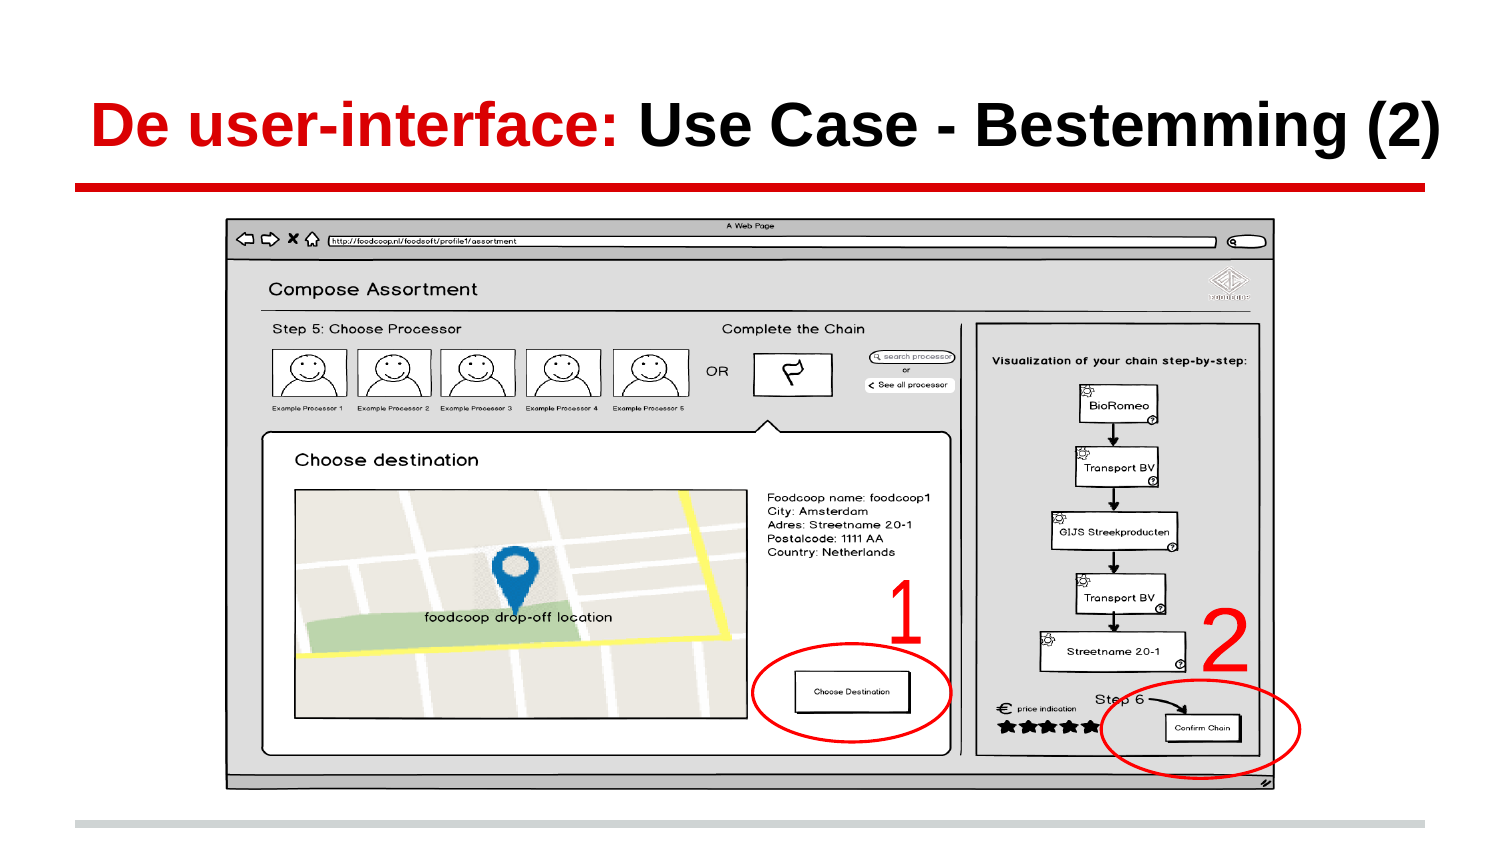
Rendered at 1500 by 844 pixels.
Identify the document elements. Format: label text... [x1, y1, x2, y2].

title De user-interface: Use Case - Bestemming (2) [75, 33, 1500, 175]
picture [225, 218, 1275, 790]
text_box [1280, 699, 1300, 759]
